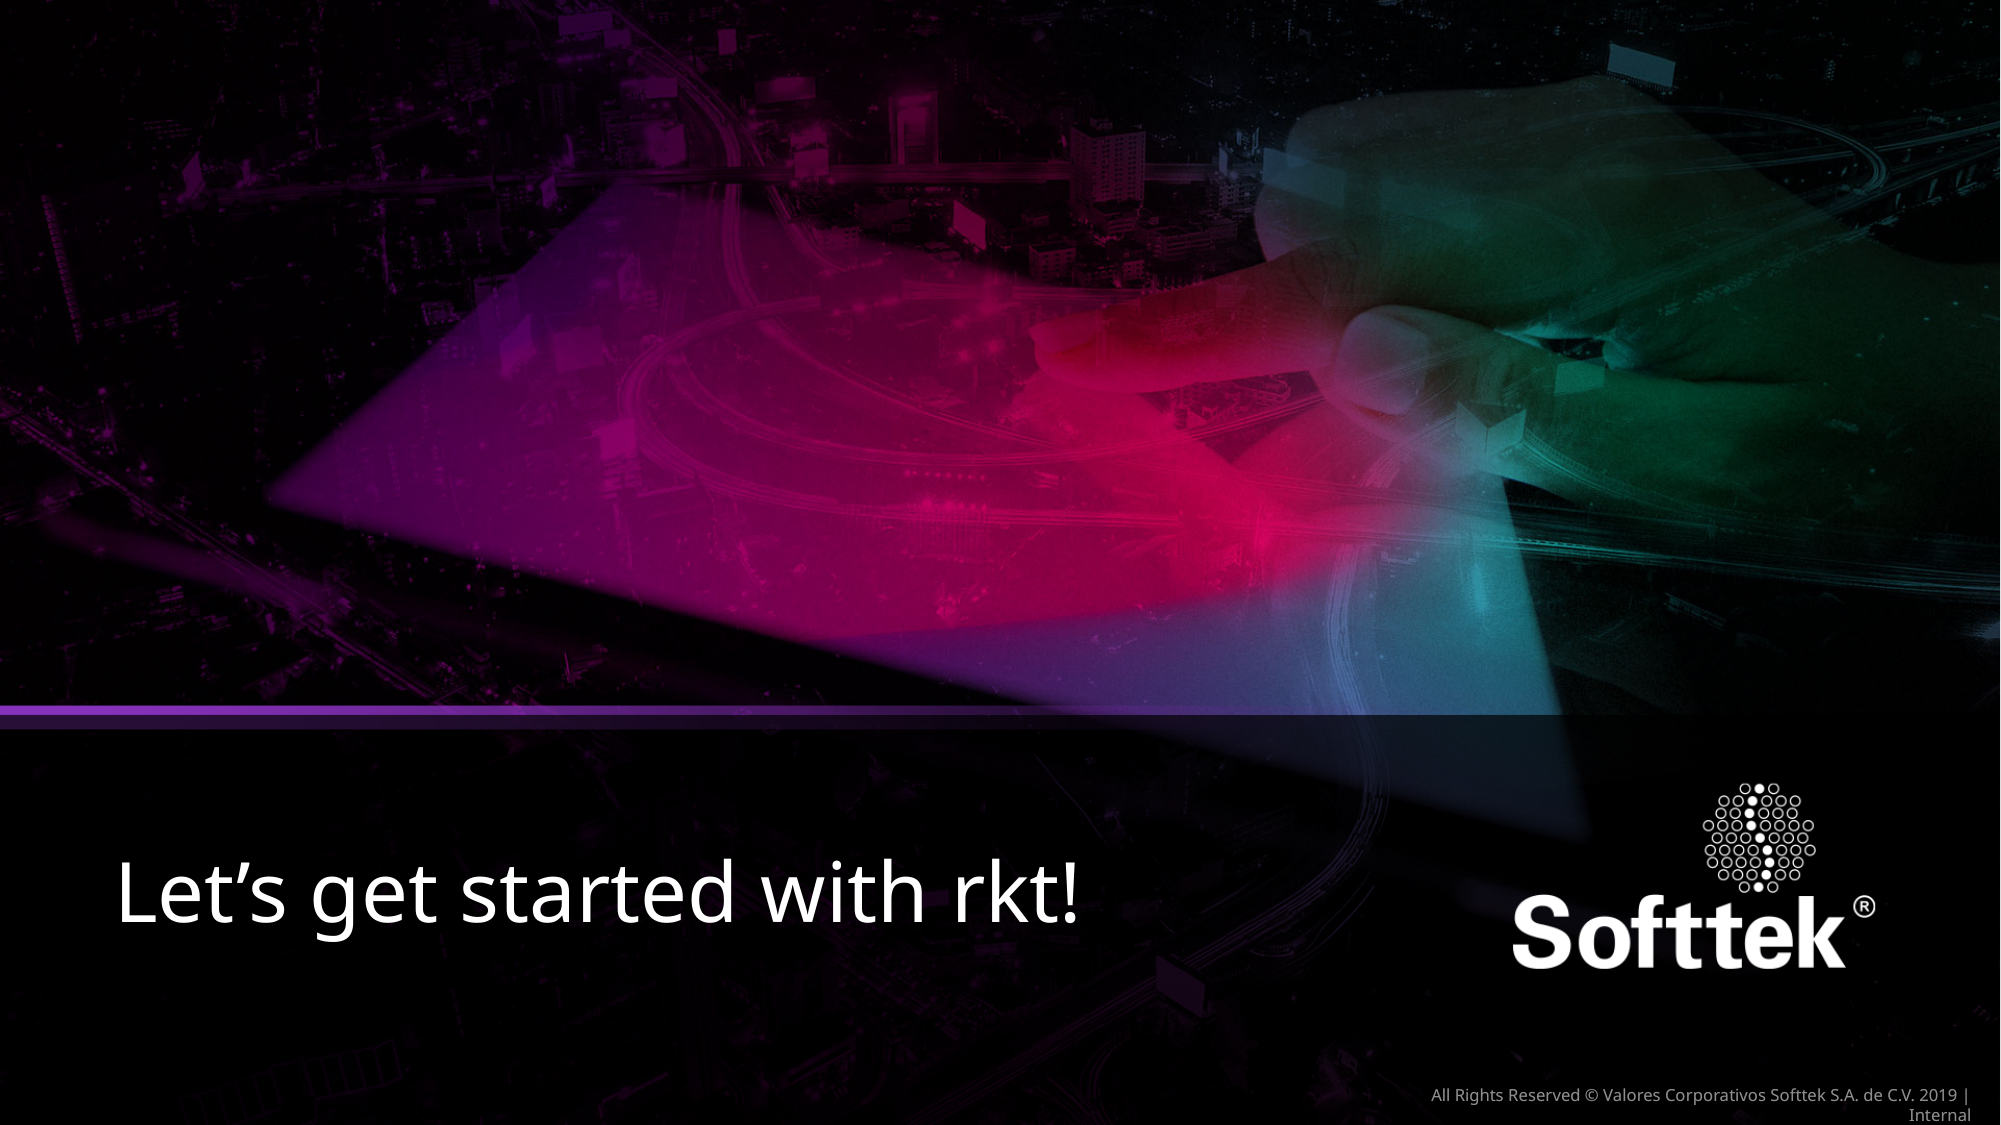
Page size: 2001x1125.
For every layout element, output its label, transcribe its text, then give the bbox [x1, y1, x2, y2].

title Let’s get started with rkt! [99, 733, 1453, 949]
picture [0, 0, 2001, 1125]
